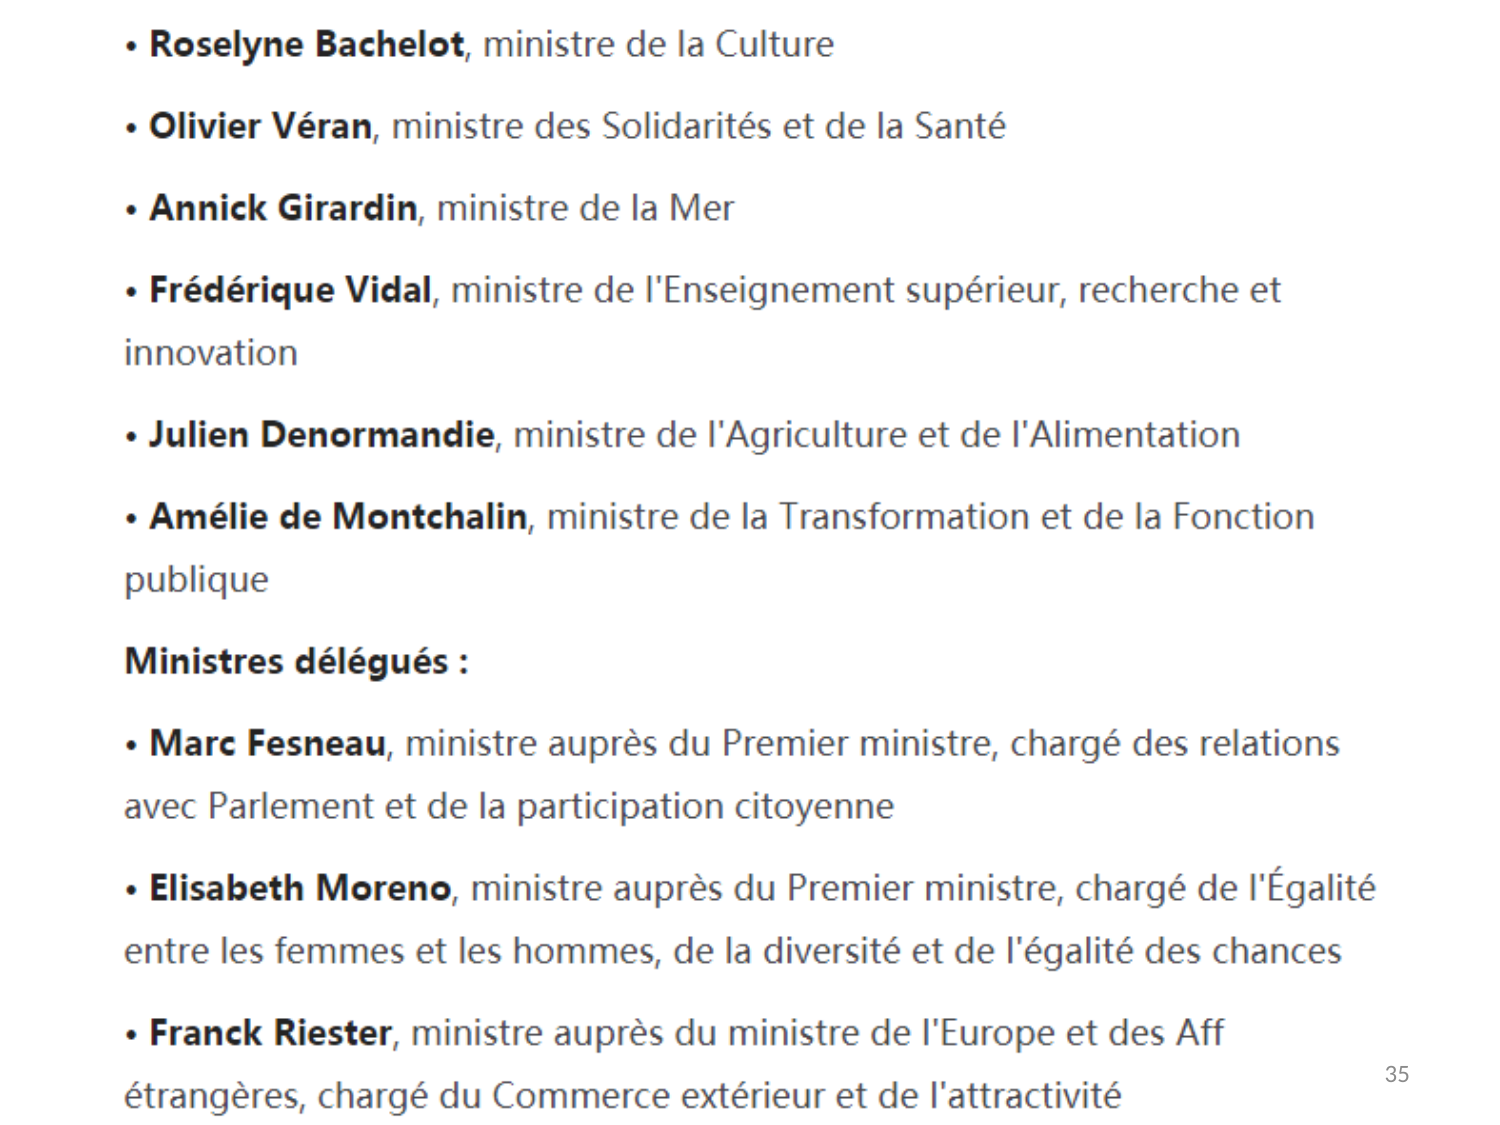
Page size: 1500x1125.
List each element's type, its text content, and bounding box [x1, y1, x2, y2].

picture [111, 14, 1385, 1118]
slide_number 35 [1388, 1042, 1425, 1103]
